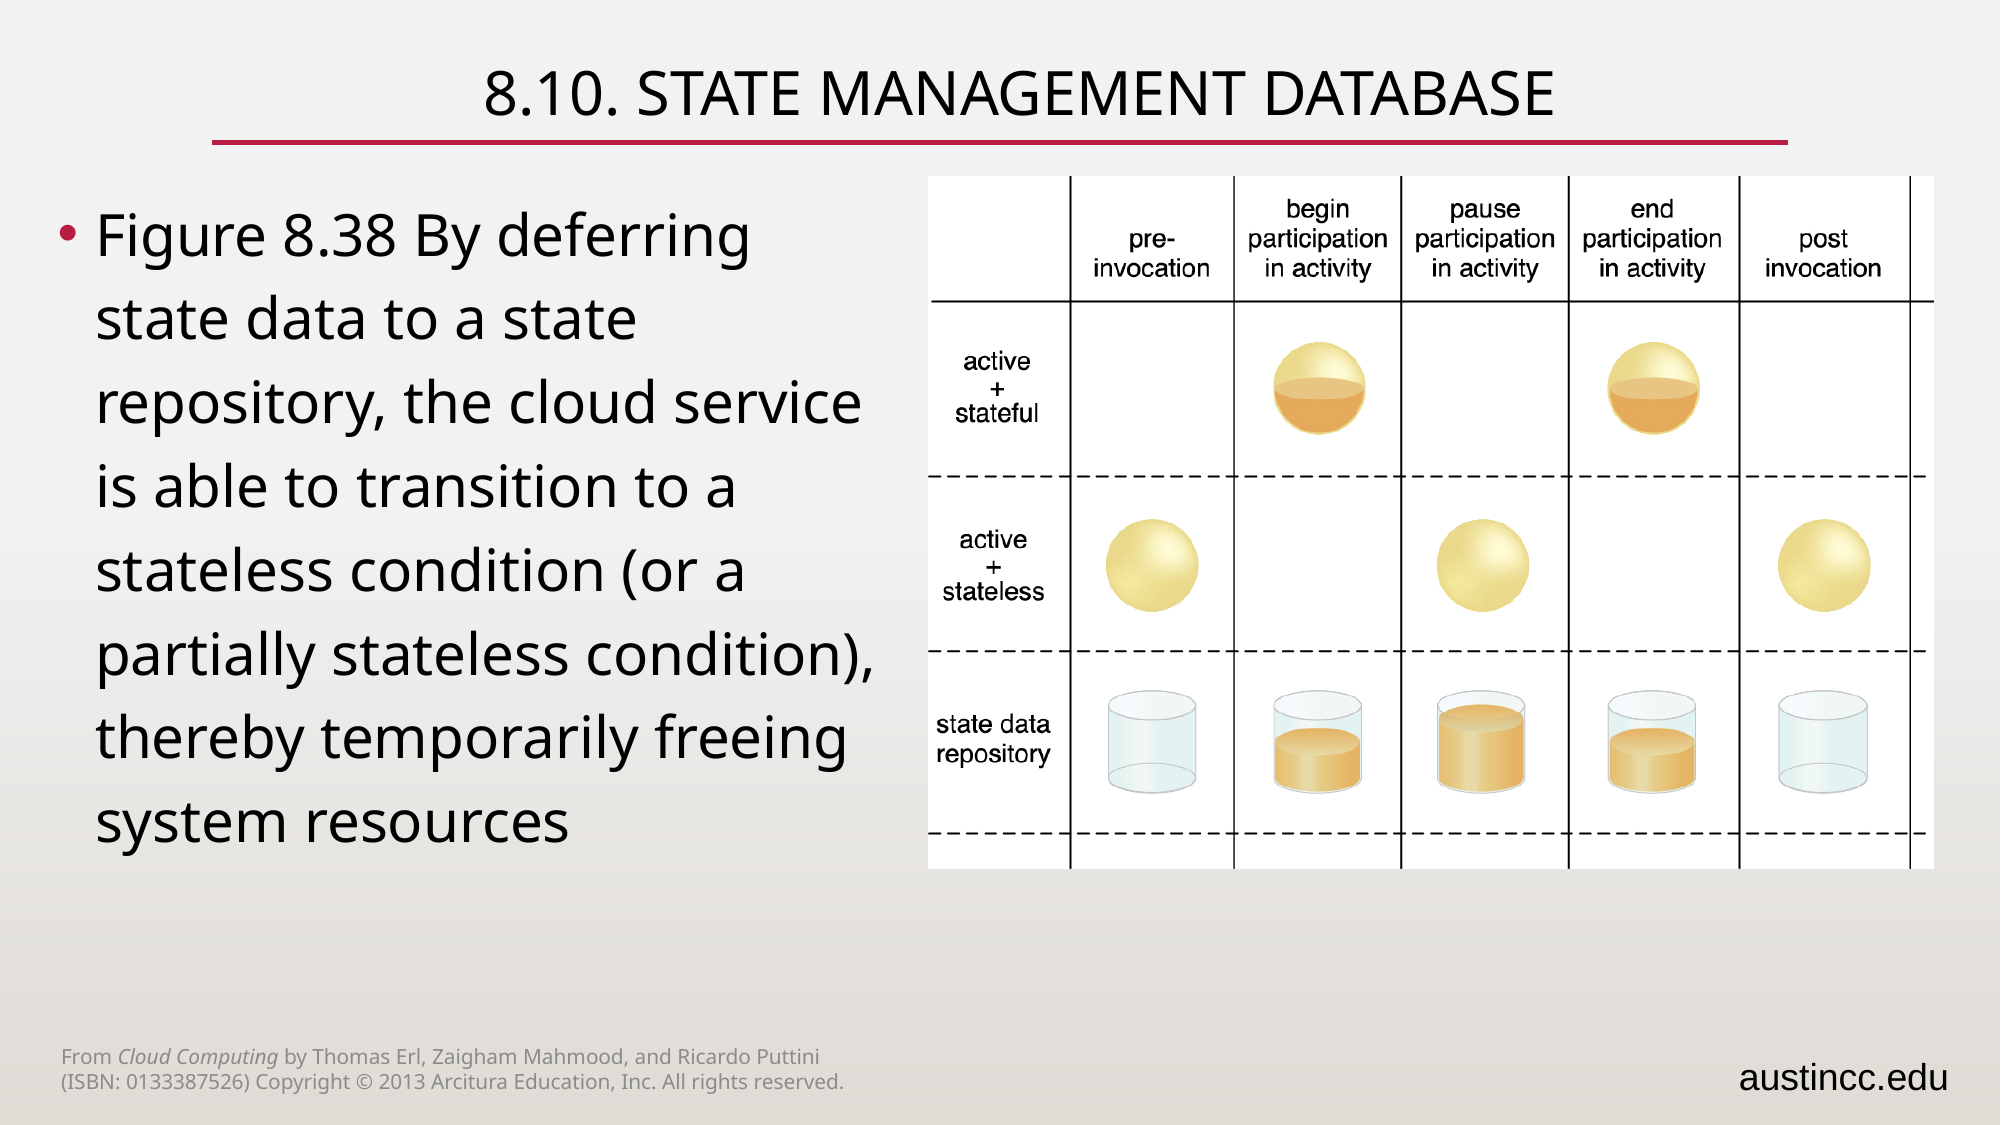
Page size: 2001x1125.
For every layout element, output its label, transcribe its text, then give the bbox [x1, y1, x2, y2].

list Figure 8.38 By deferring state data to a state repository, the cloud service is able to transition to a stateless condition (or a partially stateless condition), thereby temporarily freeing system resources [42, 176, 908, 928]
title 8.10. State Management Database [232, 54, 1808, 137]
footer From Cloud Computing by Thomas Erl, Zaigham Mahmood, and Ricardo Puttini (ISBN: 0133387526) Copyright © 2013 Arcitura Education, Inc. All rights reserved. [45, 1043, 1021, 1095]
picture [928, 176, 1935, 869]
